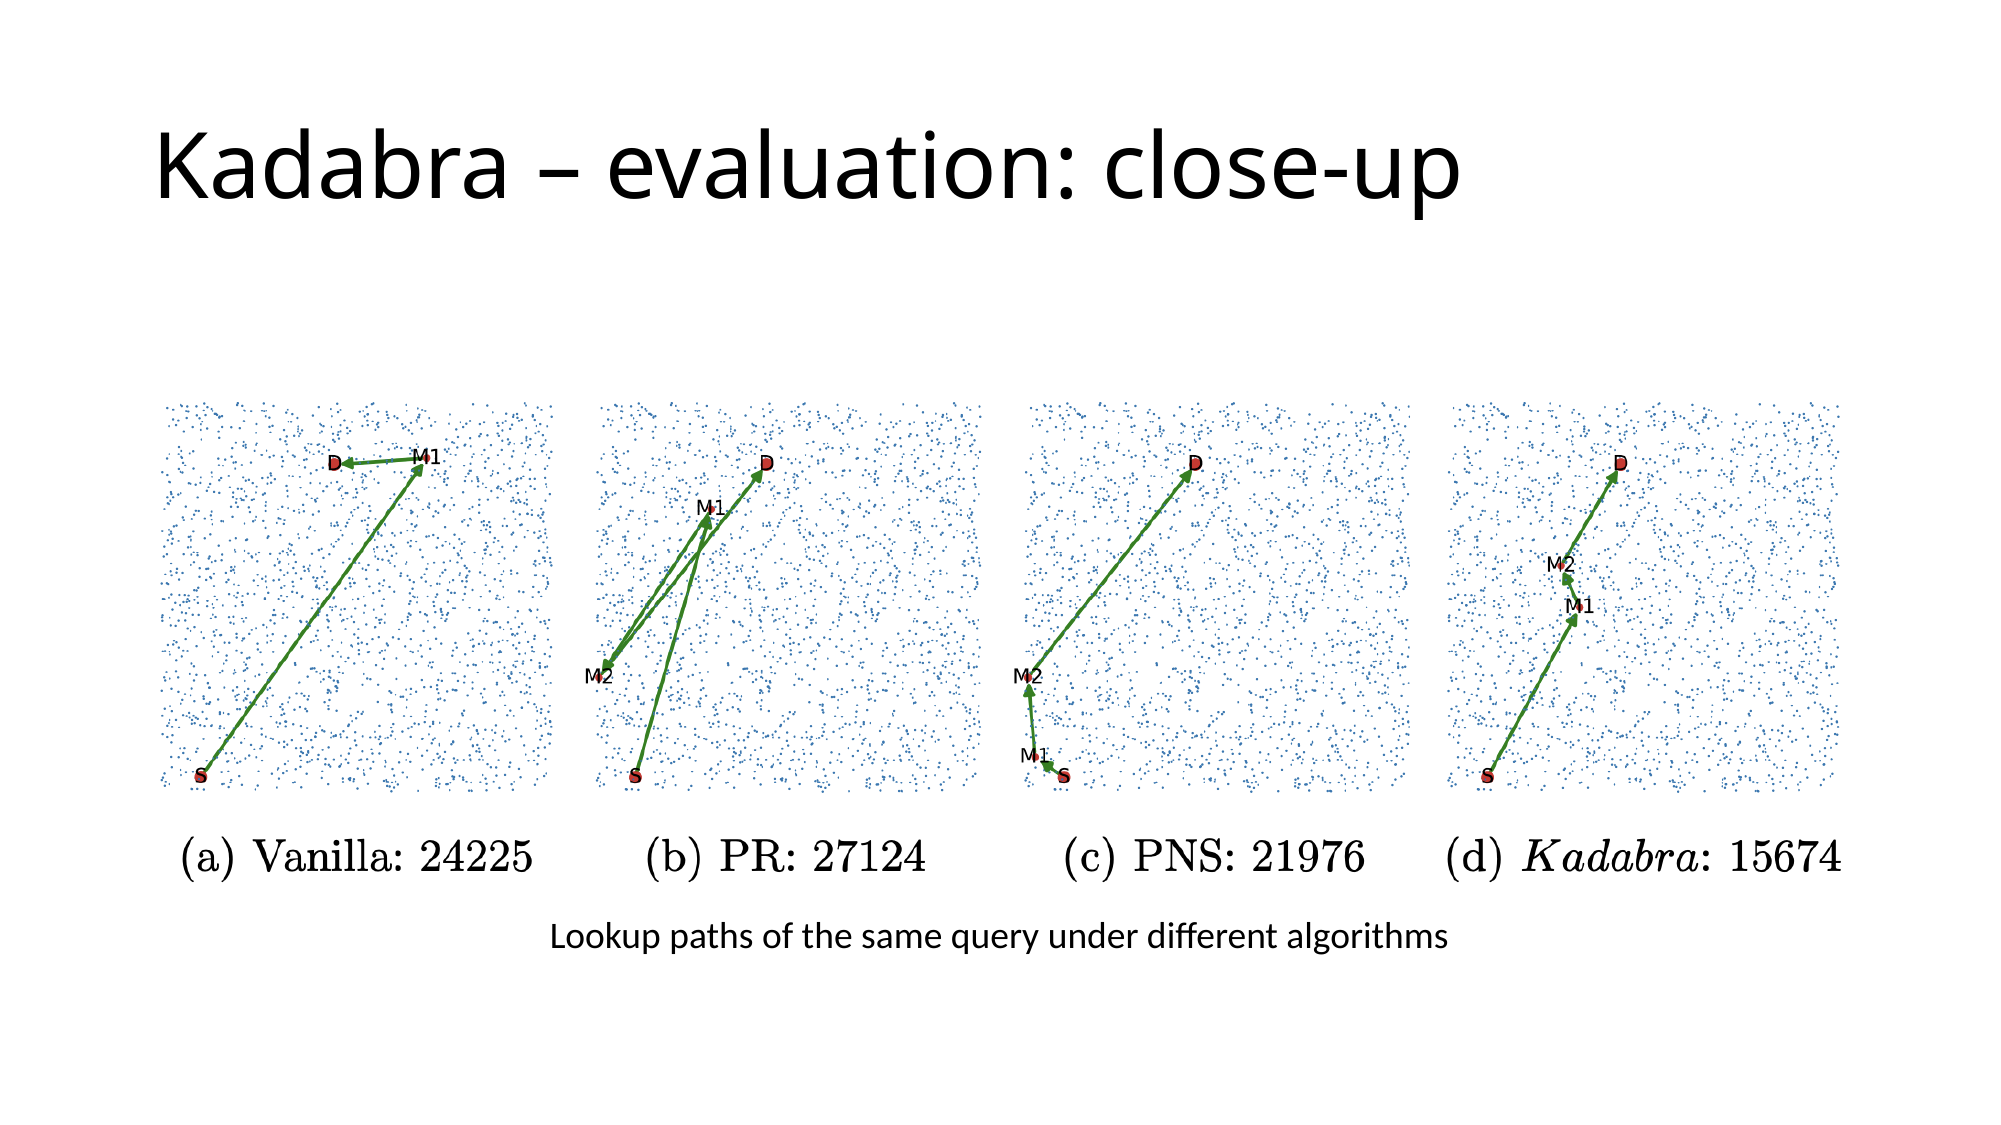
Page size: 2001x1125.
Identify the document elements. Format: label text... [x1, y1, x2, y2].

title Kadabra – evaluation: close-up [137, 59, 1863, 278]
text_box Lookup paths of the same query under different algorithms [535, 935, 1465, 964]
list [137, 378, 1863, 935]
